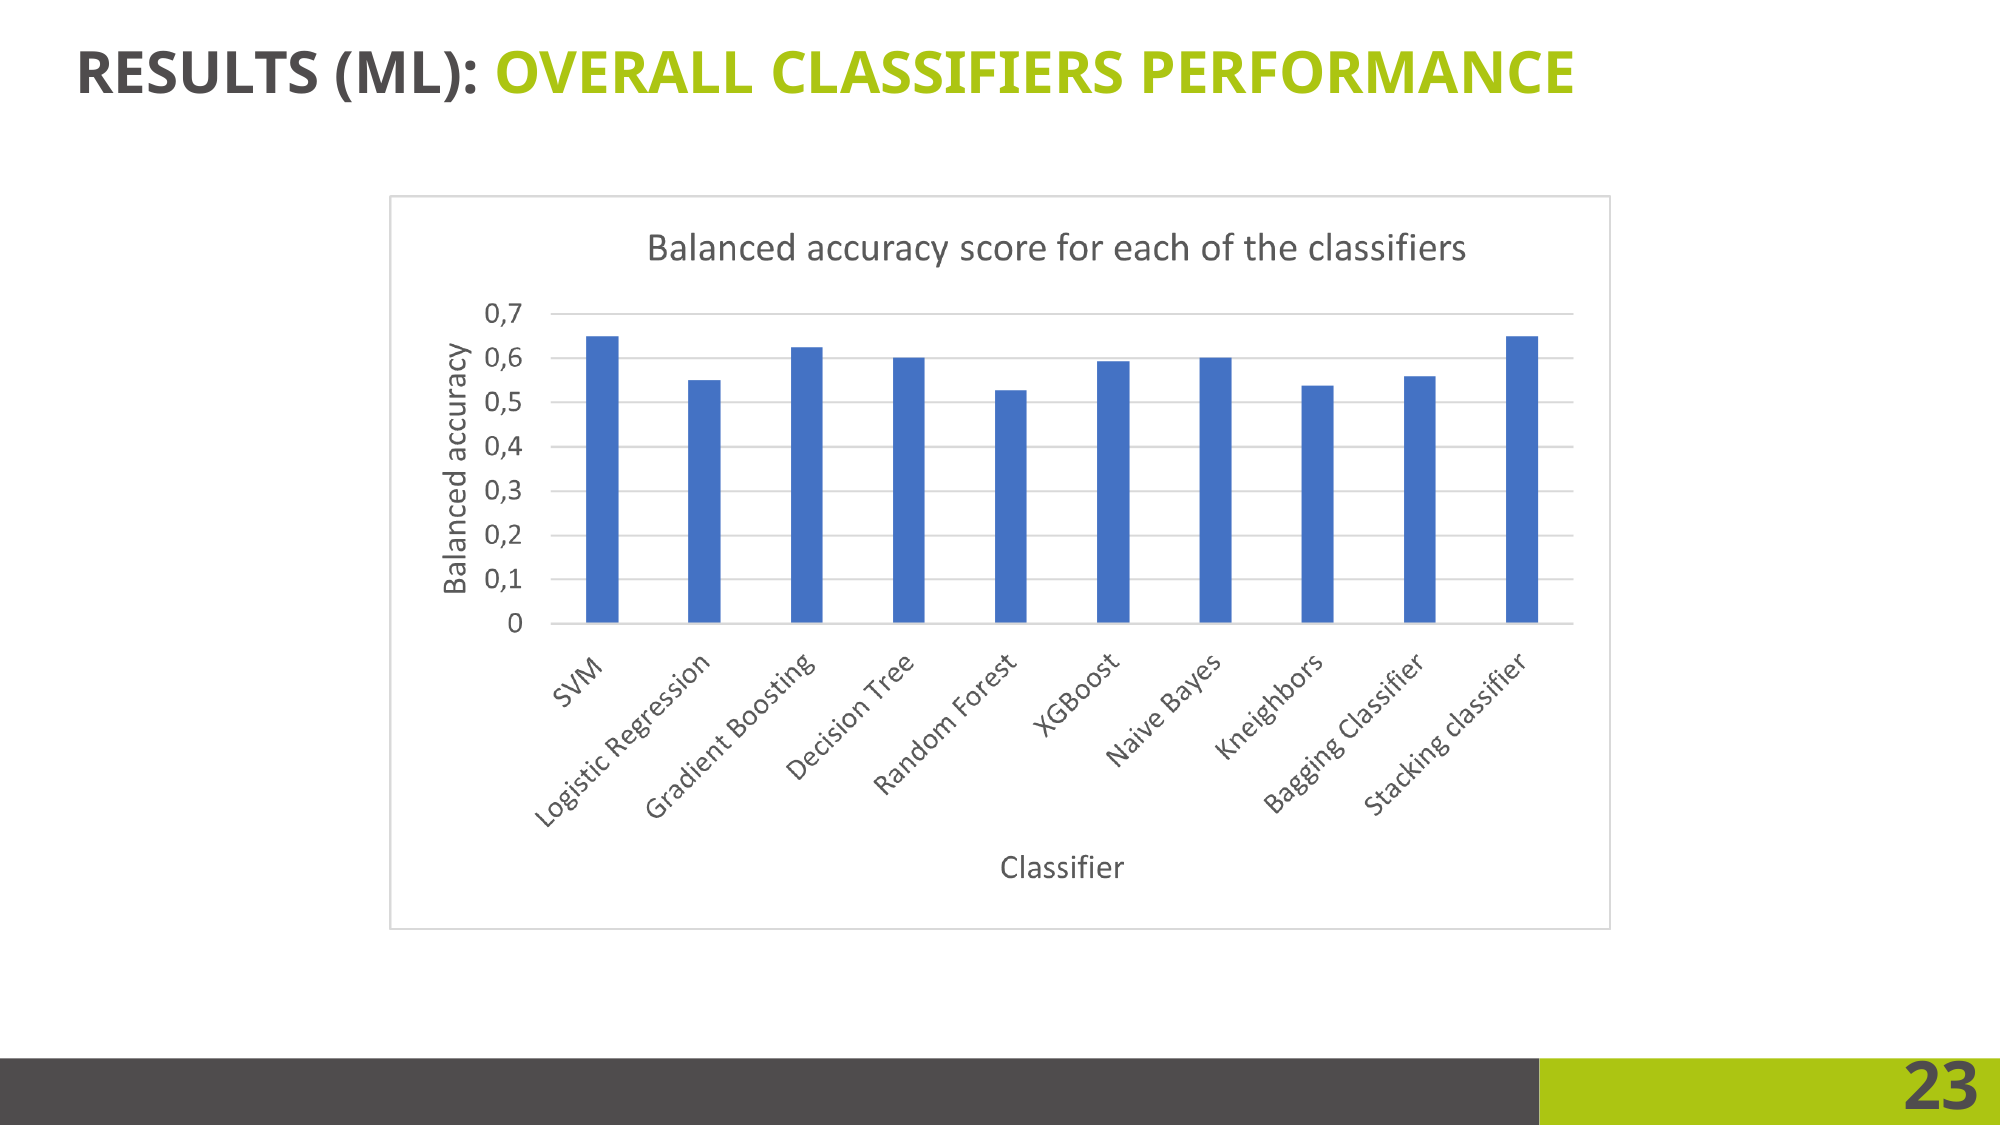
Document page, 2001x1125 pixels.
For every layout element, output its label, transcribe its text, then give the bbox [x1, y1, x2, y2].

slide_number 23 [1544, 1058, 1995, 1119]
text_box [1538, 1057, 2000, 1125]
picture [389, 195, 1611, 930]
text_box RESULTS (ML): OVERALL CLASSIFIERS PERFORMANCE [60, 27, 1807, 113]
text_box [0, 1057, 1538, 1125]
